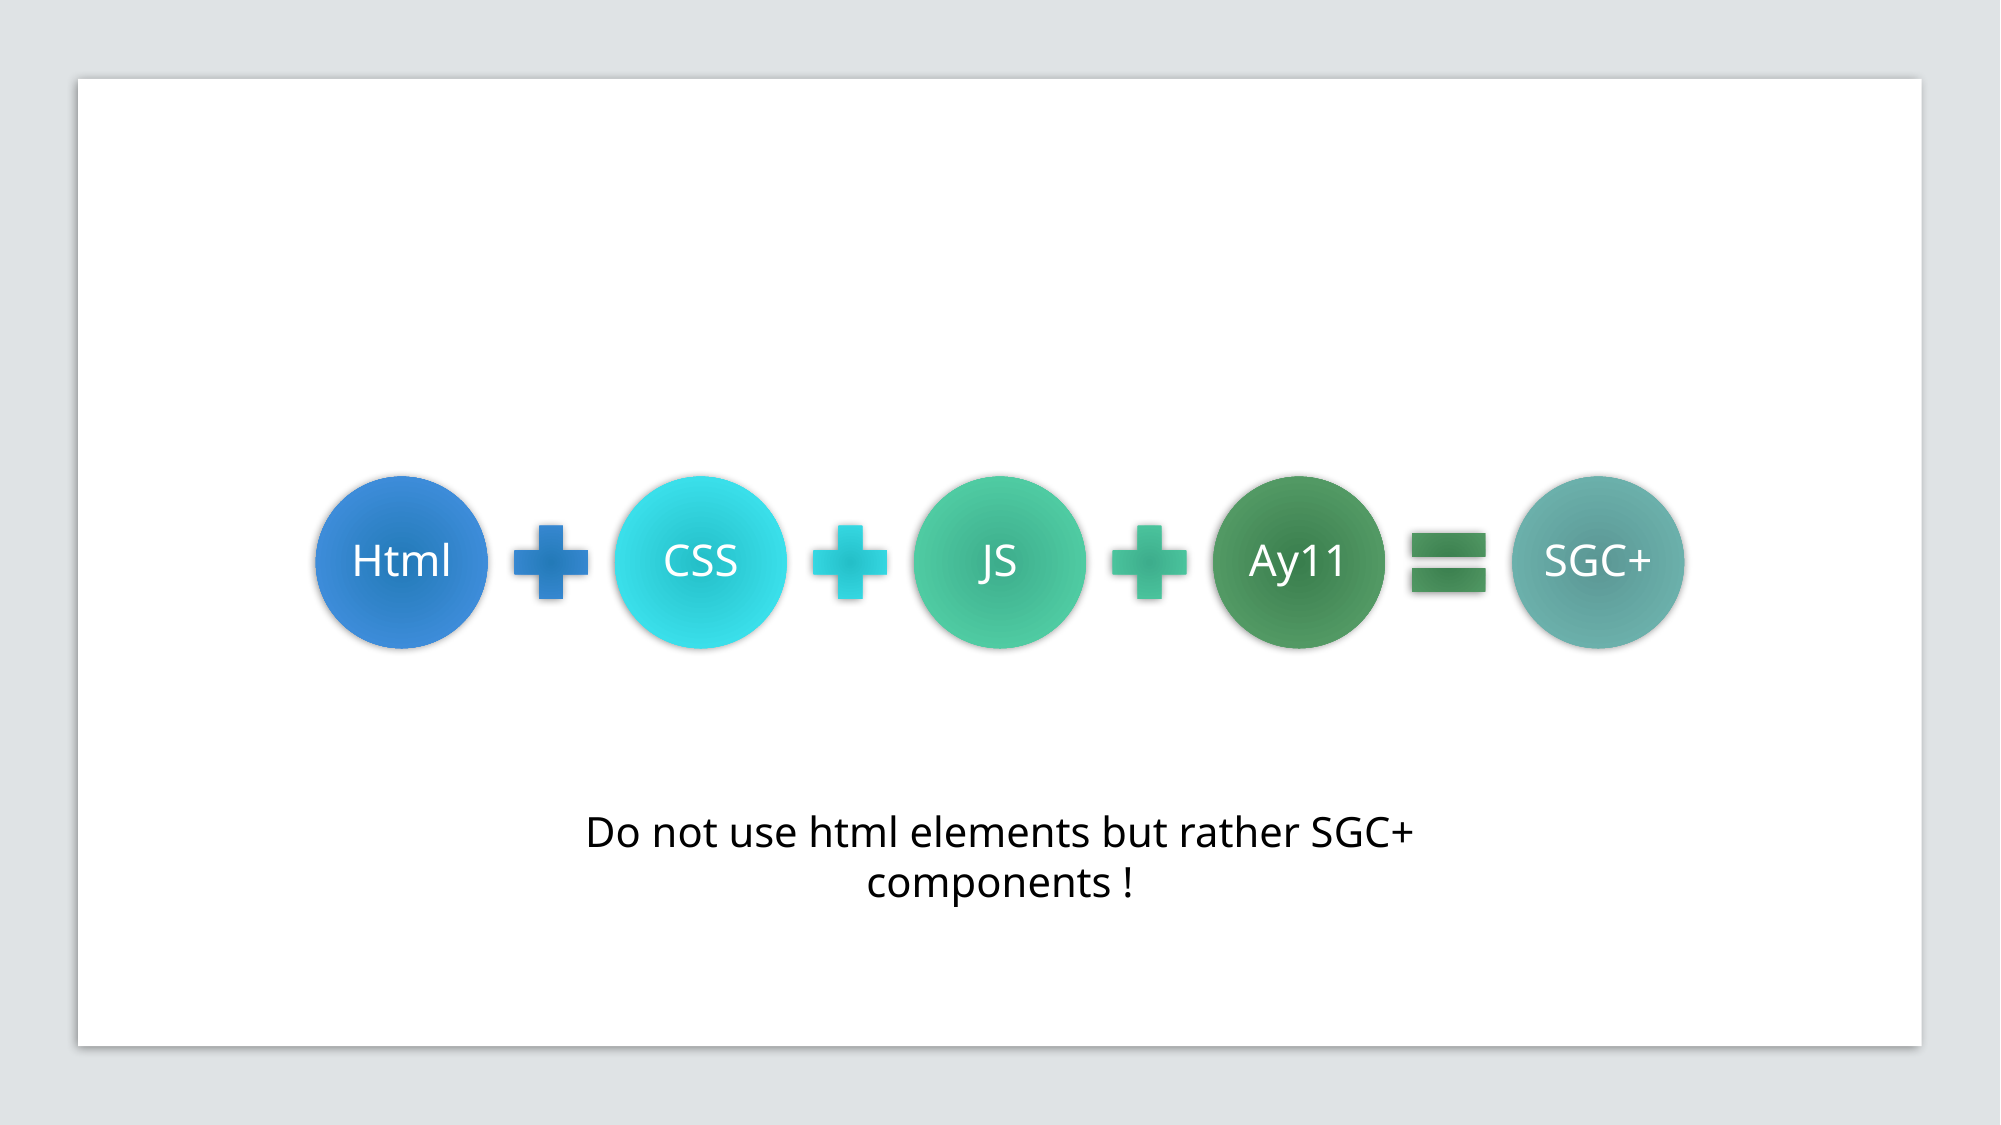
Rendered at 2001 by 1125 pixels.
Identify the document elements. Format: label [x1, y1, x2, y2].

text_box [314, 105, 1686, 1020]
text_box [0, 0, 2000, 1125]
text_box [77, 77, 1923, 1048]
